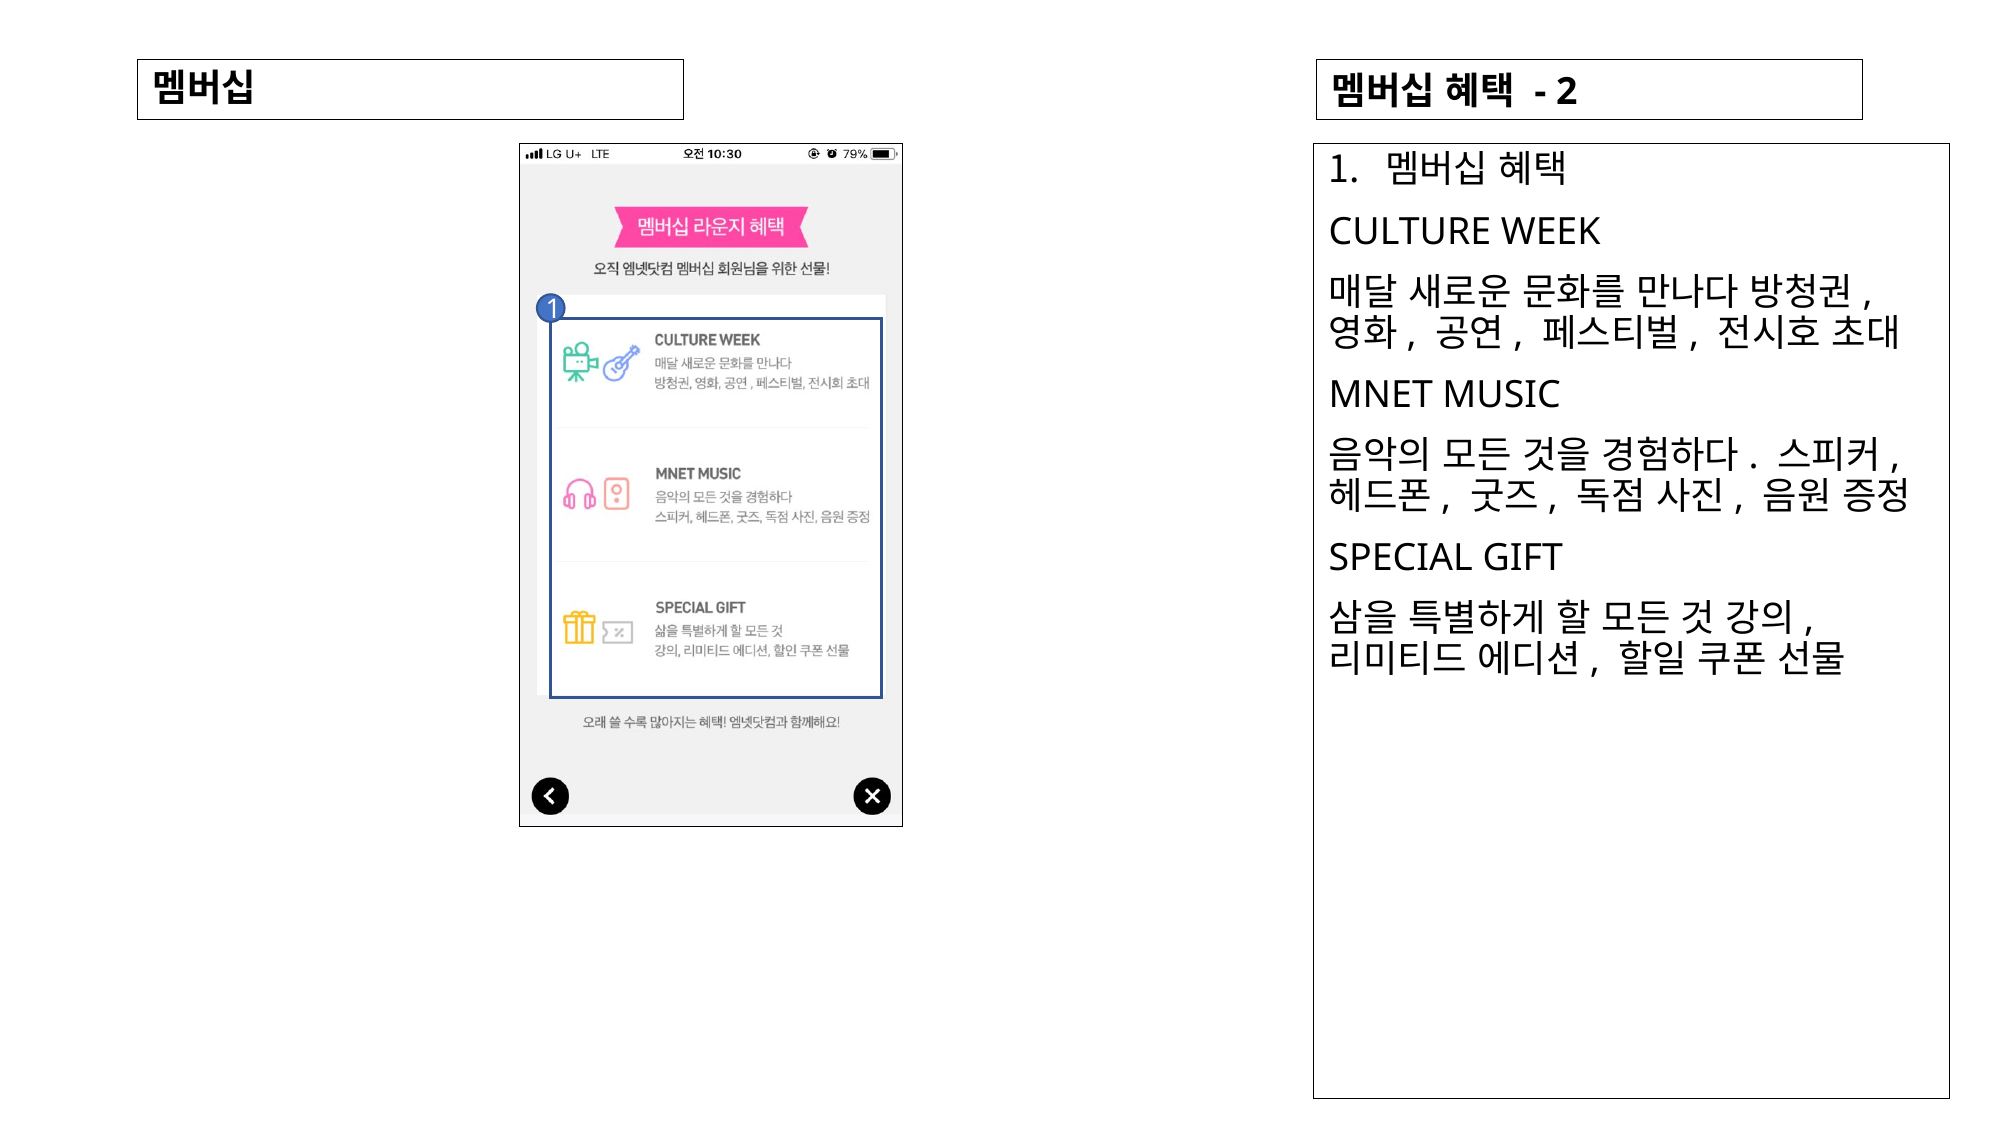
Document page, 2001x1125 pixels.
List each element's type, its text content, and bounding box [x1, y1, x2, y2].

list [519, 143, 903, 827]
list 멤버십 혜택 CULTURE WEEK 매달 새로운 문화를 만나다 방청권,영화, 공연, 페스티벌, 전시호 초대 MNET MUSIC 음악의 모든 것을 경험하다. 스피커, 헤드폰, 굿즈, 독점 사진, 음원 증정 SPECIAL GIFT 삼을 특별하게 할 모든 것 강의, 리미티드 에디션, 할일 쿠폰 선물 [1313, 143, 1950, 1099]
title 멤버십 [137, 59, 684, 120]
list 멤버십 혜택 - 2 [1316, 59, 1863, 120]
